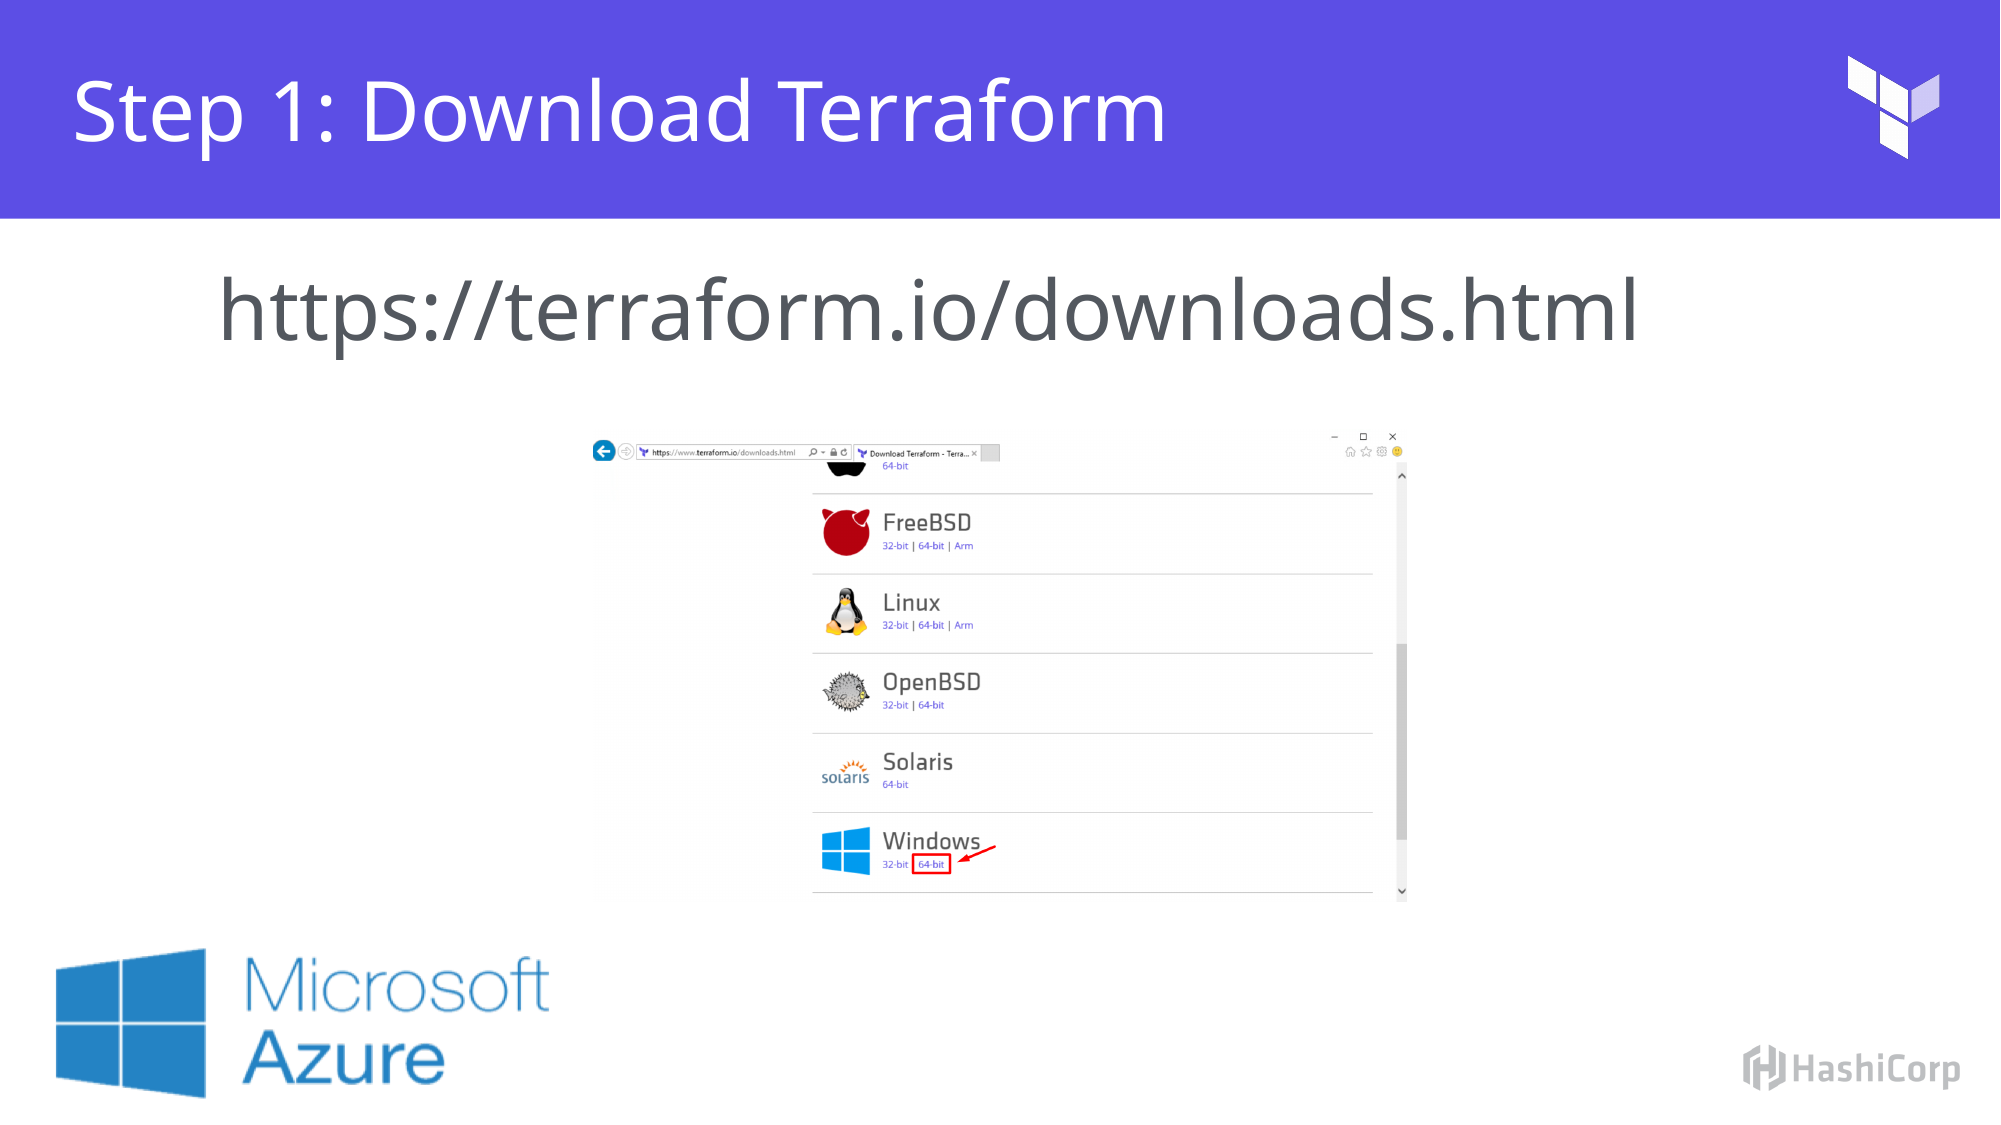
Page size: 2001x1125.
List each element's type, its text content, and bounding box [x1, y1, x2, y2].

title Step 1: Download Terraform [63, 29, 1796, 187]
picture [598, 447, 610, 456]
picture [0, 922, 606, 1125]
picture [593, 429, 1407, 902]
picture [1848, 55, 1940, 161]
text_box https://terraform.io/downloads.html [194, 245, 1665, 370]
